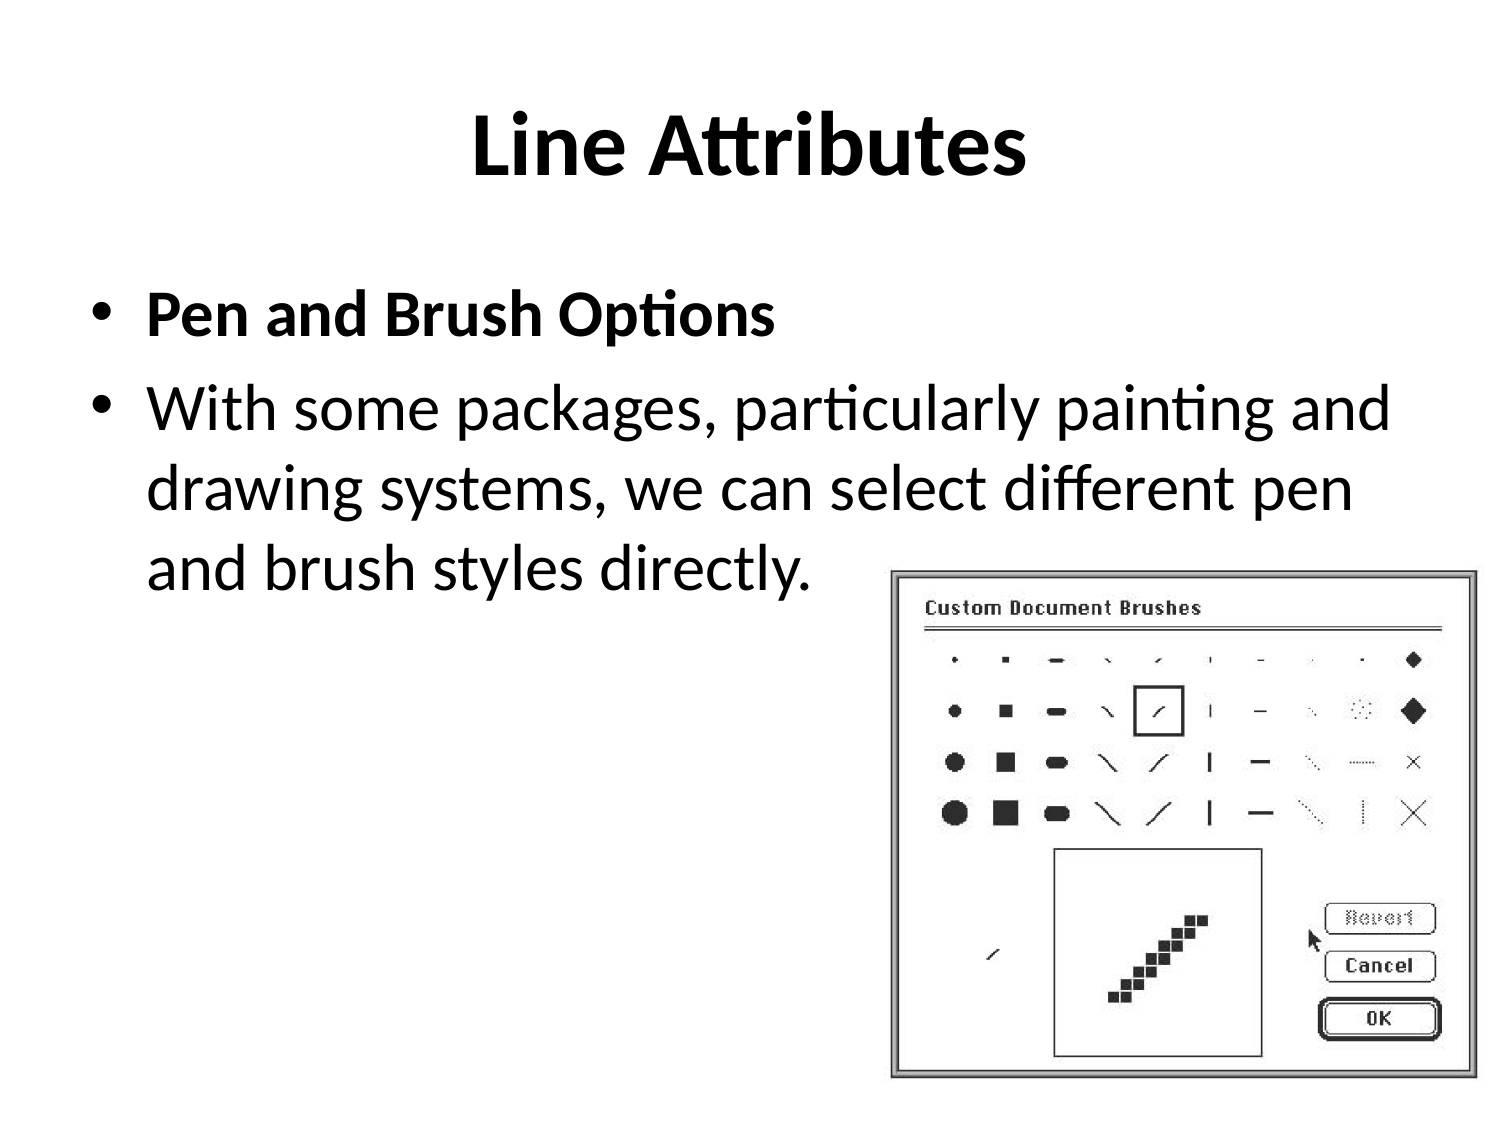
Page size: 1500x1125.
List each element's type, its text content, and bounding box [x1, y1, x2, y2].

list Pen and Brush Options With some packages, particularly painting and drawing systems, we can select different pen and brush styles directly. [75, 262, 1425, 1005]
picture [873, 562, 1500, 1082]
title Line Attributes [75, 45, 1425, 233]
